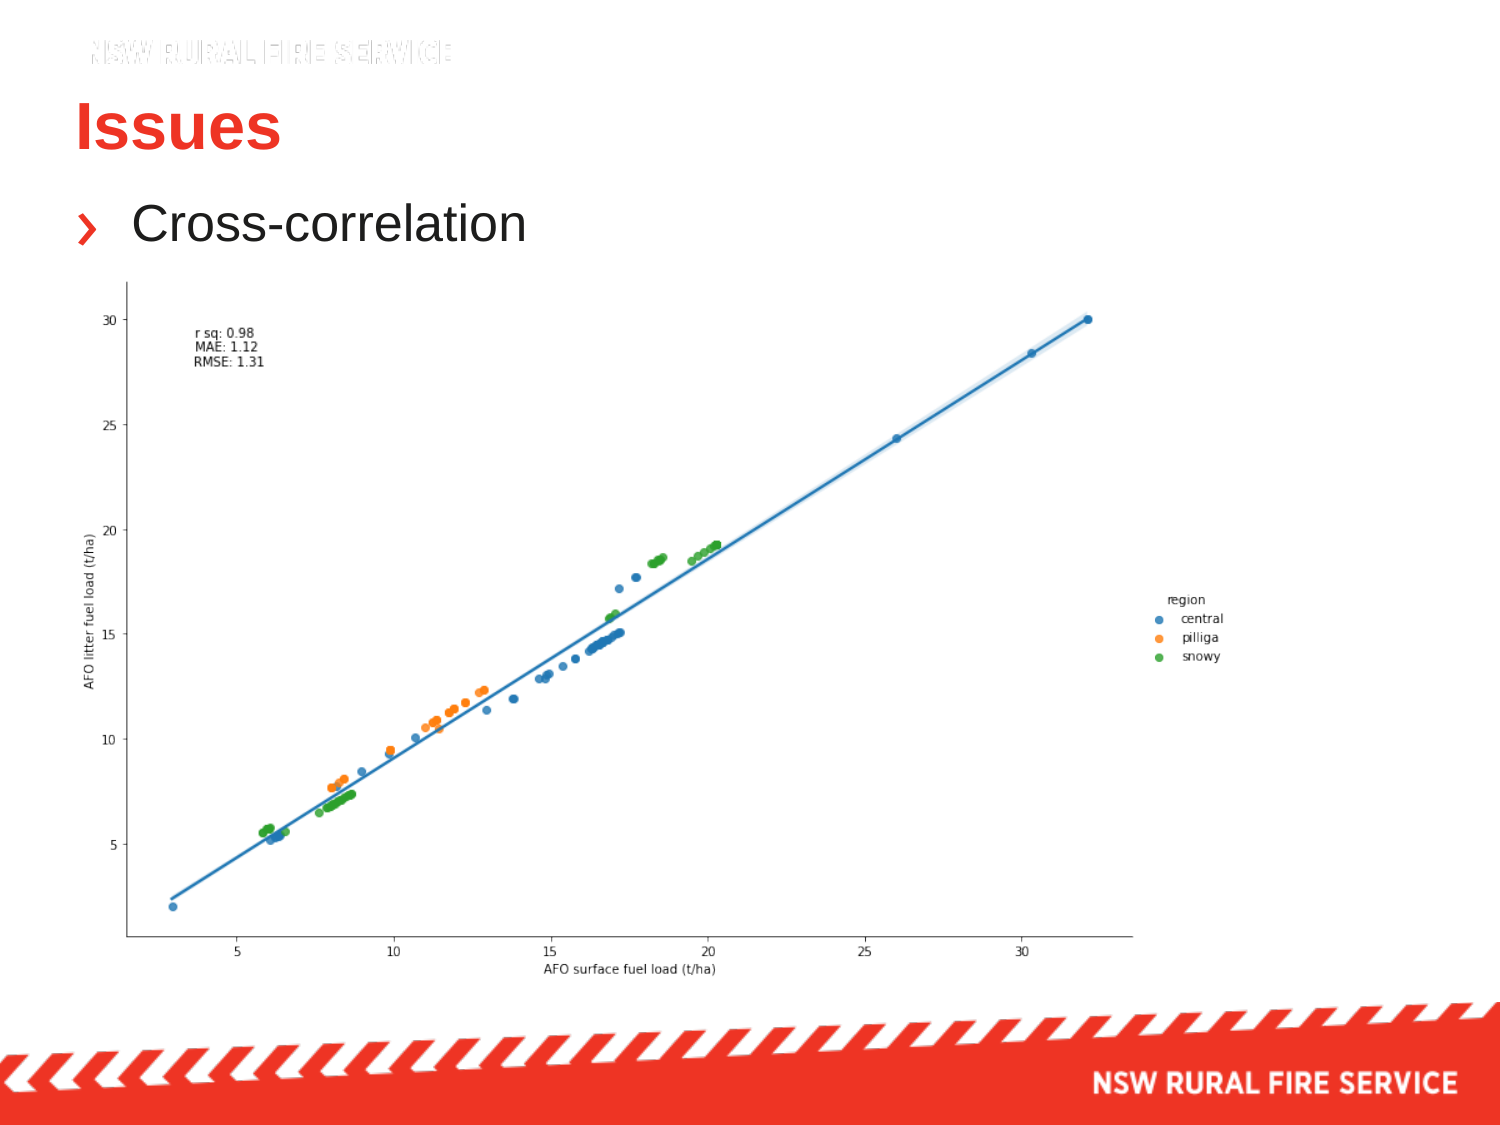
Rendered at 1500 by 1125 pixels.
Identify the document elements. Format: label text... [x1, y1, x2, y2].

title Issues [75, 82, 1425, 189]
list Cross-correlation [75, 189, 1425, 891]
picture [74, 274, 1235, 984]
